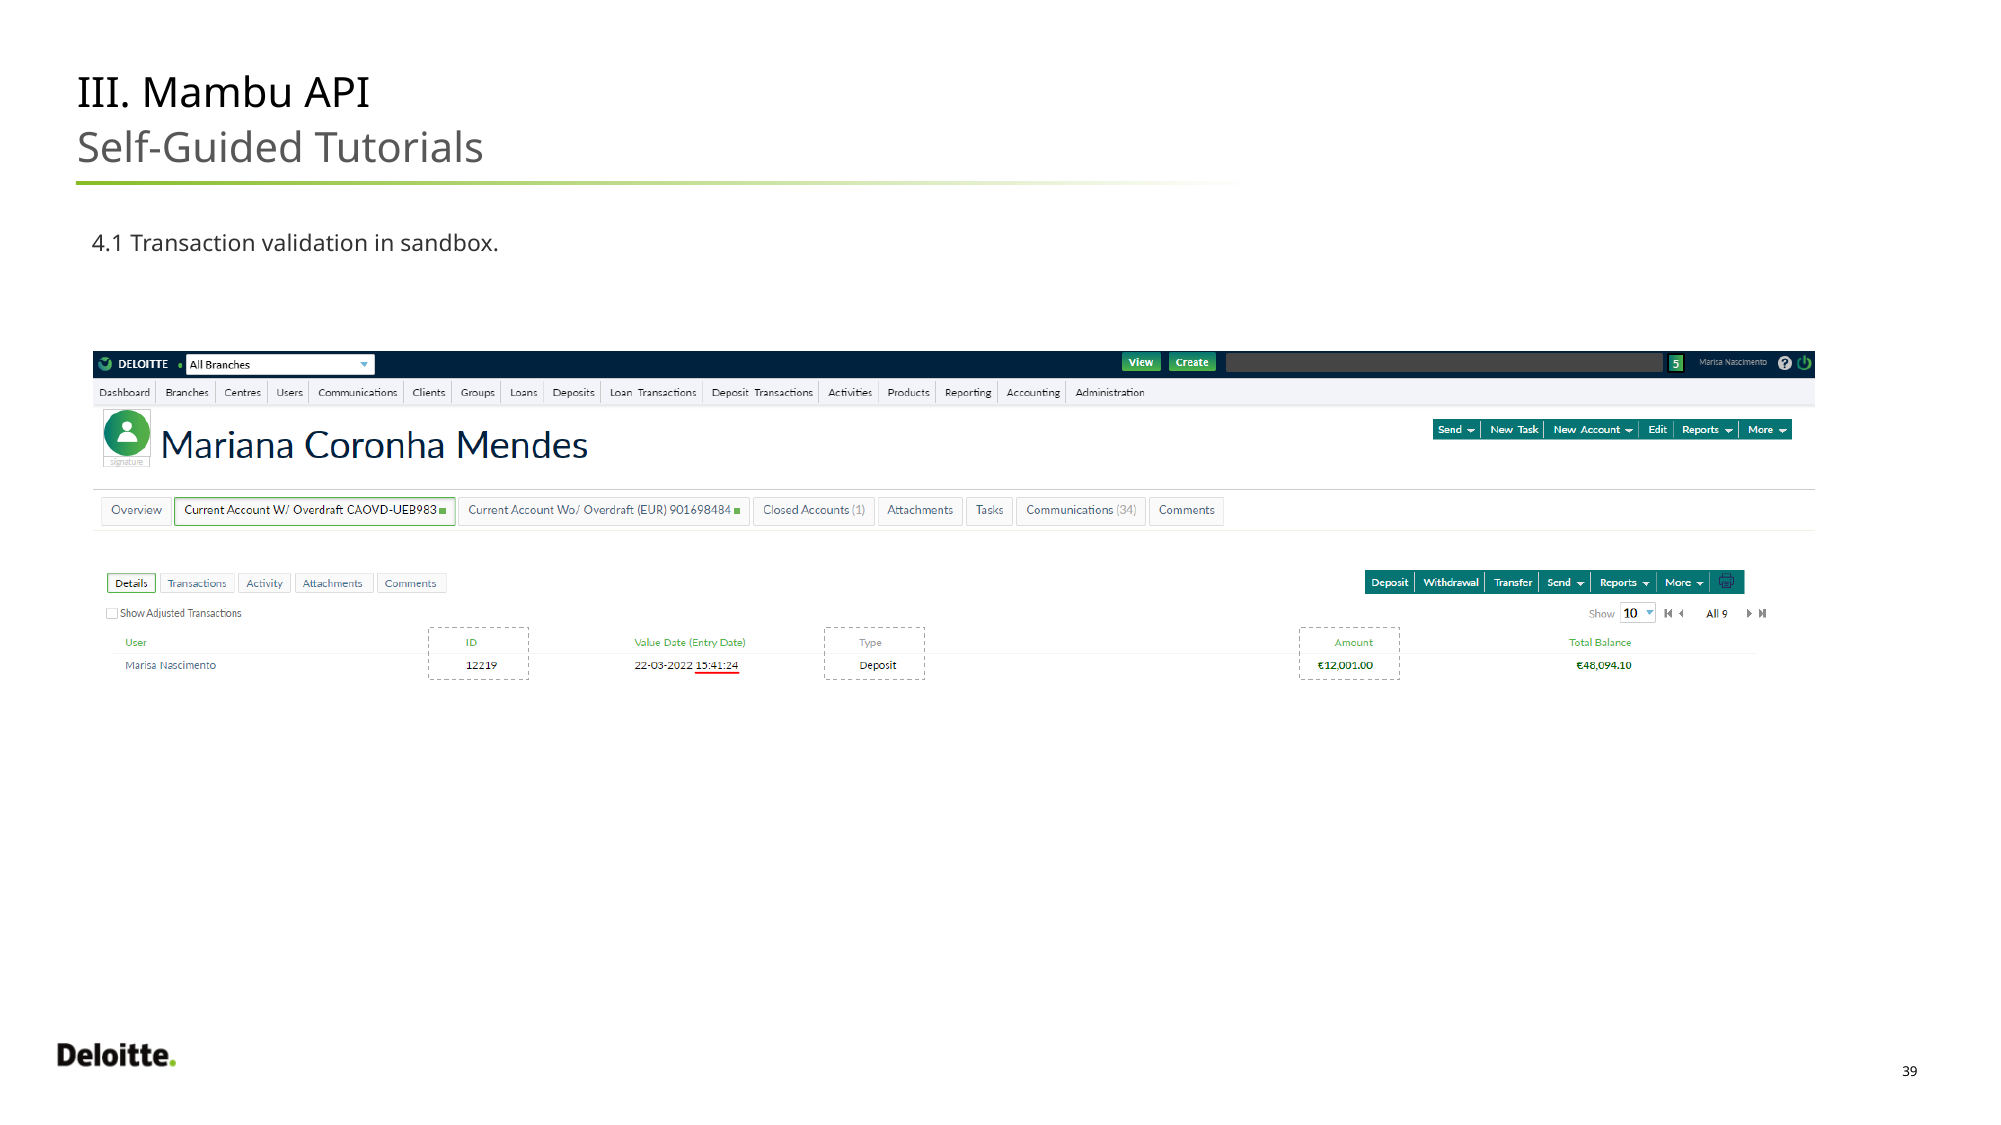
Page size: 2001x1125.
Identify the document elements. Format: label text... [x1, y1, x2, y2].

picture [46, 1029, 212, 1085]
text_box [27, 0, 1752, 200]
picture [93, 350, 1815, 680]
text_box 4.1 Transaction validation in sandbox. [77, 220, 1798, 264]
text_box Self-Guided Tutorials [77, 121, 1923, 200]
text_box III. Mambu API [77, 65, 1923, 121]
